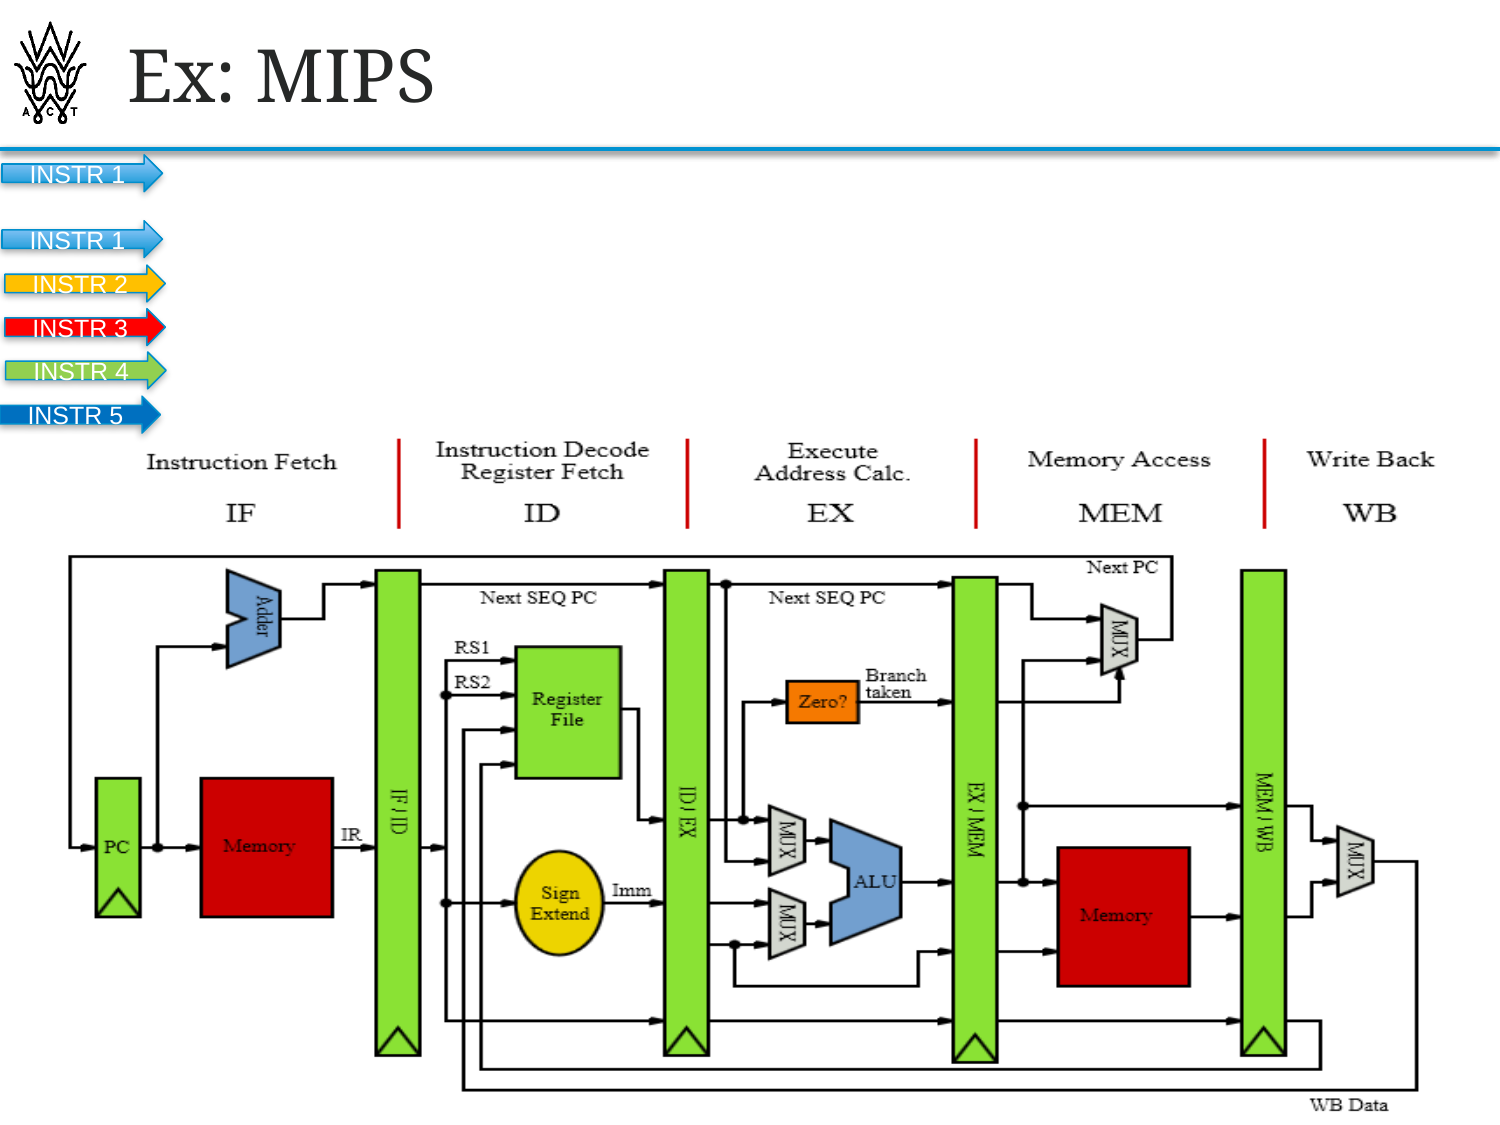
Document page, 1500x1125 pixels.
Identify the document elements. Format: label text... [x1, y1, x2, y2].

text_box INSTR 5 [0, 395, 161, 431]
text_box INSTR 4 [4, 351, 167, 390]
picture [0, 0, 113, 146]
text_box INSTR 3 [4, 307, 166, 347]
picture [52, 432, 1452, 1125]
text_box INSTR 1 [1, 219, 164, 259]
text_box INSTR 2 [4, 264, 166, 303]
title Ex: MIPS [112, 20, 1463, 125]
text_box INSTR 1 [1, 154, 164, 193]
